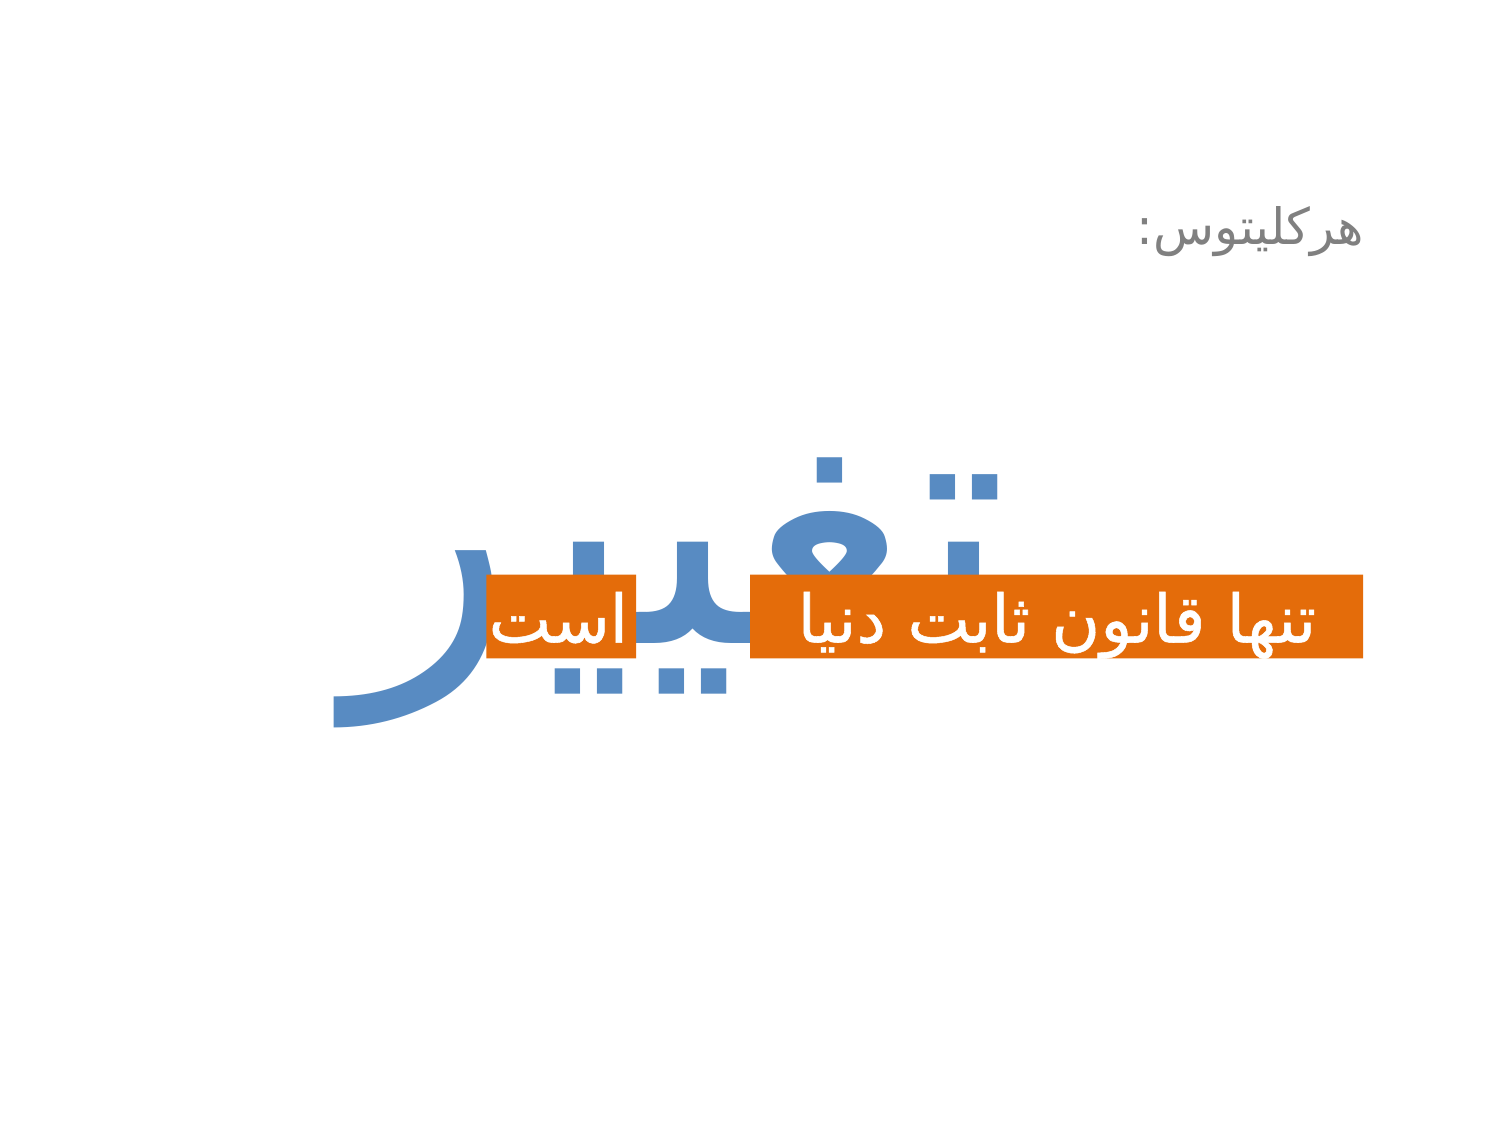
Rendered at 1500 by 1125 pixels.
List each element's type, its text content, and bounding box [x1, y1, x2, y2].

text_box تنها قانون ثابت دنیا [708, 568, 1407, 664]
text_box است [462, 568, 655, 664]
text_box تغییر [0, 290, 1430, 720]
text_box هرکلیتوس: [1025, 187, 1379, 262]
